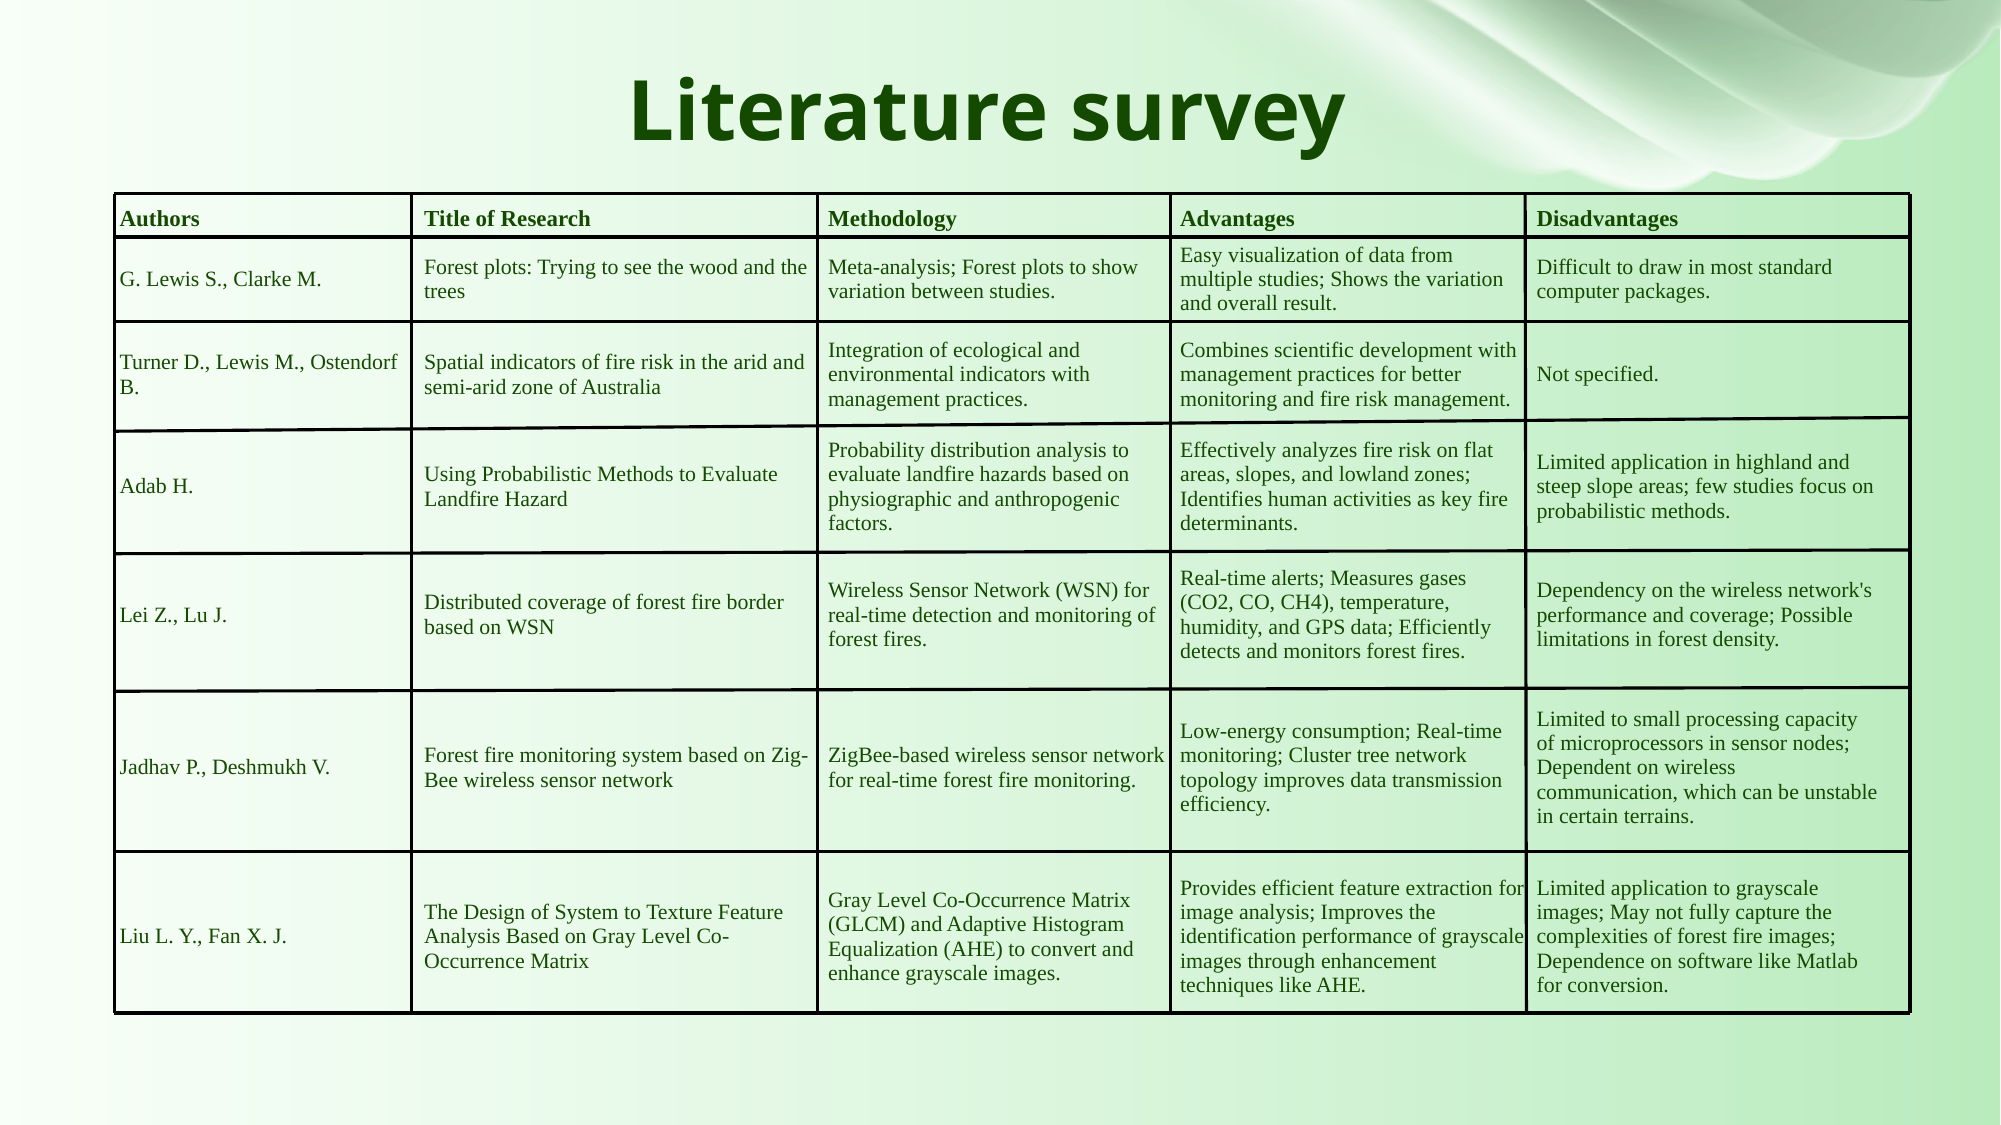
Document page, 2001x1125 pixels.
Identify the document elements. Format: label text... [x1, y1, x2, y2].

table_cell Combines scientific development with management practices for better monitoring and fire risk management. [1175, 323, 1523, 417]
table_header Methodology [823, 202, 1169, 235]
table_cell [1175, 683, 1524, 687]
table_cell Limited to small processing capacity of microprocessors in sensor nodes; Dependent on wireless communication, which can be unstable in certain terrains. [1531, 692, 1886, 850]
table_cell Gray Level Co-Occurrence Matrix (GLCM) and Adaptive Histogram Equalization (AHE) to convert and enhance grayscale images. [823, 853, 1169, 1011]
table_cell Forest fire monitoring system based on Zig-Bee wireless sensor network [419, 683, 816, 687]
title Literature survey [1527, 195, 1719, 202]
table_cell Wireless Sensor Network (WSN) for real-time detection and monitoring of forest fires. [823, 554, 1169, 683]
table_cell G. Lewis S., Clarke M. [116, 239, 410, 320]
table_header Authors [413, 202, 419, 235]
table_cell Spatial indicators of fire risk in the arid and semi-arid zone of Australia [419, 323, 816, 417]
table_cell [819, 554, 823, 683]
table_cell Probability distribution analysis to evaluate landfire hazards based on physiographic and anthropogenic factors. [823, 432, 1169, 546]
table_header Title of Research [419, 202, 816, 235]
title Literature survey [256, 195, 410, 202]
table_header Disadvantages [1531, 202, 1886, 235]
table_cell Easy visualization of data from multiple studies; Shows the variation and overall result. [1175, 239, 1523, 320]
table_cell Liu L. Y., Fan X. J. [116, 853, 410, 1011]
table_cell ZigBee-based wireless sensor network for real-time forest fire monitoring. [823, 692, 1169, 850]
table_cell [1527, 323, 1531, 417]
table_cell Not specified. [1531, 323, 1886, 417]
table_cell Lei Z., Lu J. [413, 555, 419, 683]
table_cell Dependency on the wireless network's performance and coverage; Possible limitations in forest density. [1531, 554, 1886, 683]
table_cell Forest fire monitoring system based on Zig-Bee wireless sensor network [419, 692, 816, 850]
table_cell Limited application to grayscale images; May not fully capture the complexities of forest fire images; Dependence on software like Matlab for conversion. [1531, 853, 1886, 1011]
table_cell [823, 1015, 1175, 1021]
table_cell Jadhav P., Deshmukh V. [413, 693, 419, 850]
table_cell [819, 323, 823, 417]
table_cell The Design of System to Texture Feature Analysis Based on Gray Level Co-Occurrence Matrix [419, 853, 816, 1011]
table_header Advantages [1175, 202, 1523, 235]
picture [1163, 0, 2001, 195]
table_cell Forest plots: Trying to see the wood and the trees [419, 239, 816, 320]
table_cell Adab H. [116, 432, 410, 546]
table_cell Low-energy consumption; Real-time monitoring; Cluster tree network topology improves data transmission efficiency. [1175, 692, 1524, 850]
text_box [114, 549, 1910, 554]
table_cell Adab H. [413, 432, 419, 546]
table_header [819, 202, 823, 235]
table_cell Liu L. Y., Fan X. J. [413, 853, 419, 1011]
table_cell Integration of ecological and environmental indicators with management practices. [823, 323, 1169, 417]
table_cell Limited application in highland and steep slope areas; few studies focus on probabilistic methods. [1531, 432, 1886, 546]
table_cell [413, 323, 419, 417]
table_cell Difficult to draw in most standard computer packages. [1531, 239, 1886, 320]
table_cell Provides efficient feature extraction for image analysis; Improves the identification performance of grayscale images through enhancement techniques like AHE. [1175, 853, 1524, 1011]
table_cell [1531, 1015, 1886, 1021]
table_cell Turner D., Lewis M., Ostendorf B. [116, 323, 410, 417]
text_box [114, 417, 1910, 432]
table_cell Meta-analysis; Forest plots to show variation between studies. [823, 239, 1169, 320]
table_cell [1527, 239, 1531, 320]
table_cell The Design of System to Texture Feature Analysis Based on Gray Level Co-Occurrence Matrix [419, 1015, 823, 1021]
title Literature survey [819, 195, 1169, 202]
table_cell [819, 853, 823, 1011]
table_cell G. Lewis S., Clarke M. [413, 239, 419, 320]
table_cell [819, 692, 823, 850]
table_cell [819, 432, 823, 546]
table_cell Effectively analyzes fire risk on flat areas, slopes, and lowland zones; Identifies human activities as key fire determinants. [1175, 432, 1524, 546]
table_cell Real-time alerts; Measures gases (CO2, CO, CH4), temperature, humidity, and GPS data; Efficiently detects and monitors forest fires. [1175, 554, 1524, 683]
table_cell Liu L. Y., Fan X. J. [114, 1015, 419, 1021]
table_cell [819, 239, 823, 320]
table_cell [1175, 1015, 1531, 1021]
table_cell Jadhav P., Deshmukh V. [116, 693, 410, 850]
table_cell Using Probabilistic Methods to Evaluate Landfire Hazard [419, 432, 816, 546]
title Literature survey [413, 195, 816, 202]
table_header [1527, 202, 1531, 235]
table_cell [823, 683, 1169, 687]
table_header Authors [116, 202, 410, 235]
table_cell Jadhav P., Deshmukh V. [116, 683, 410, 687]
table_cell Lei Z., Lu J. [116, 555, 410, 683]
title Literature survey [256, 10, 1719, 192]
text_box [114, 687, 1910, 692]
title Literature survey [1172, 195, 1523, 202]
table_cell Distributed coverage of forest fire border based on WSN [419, 554, 816, 683]
